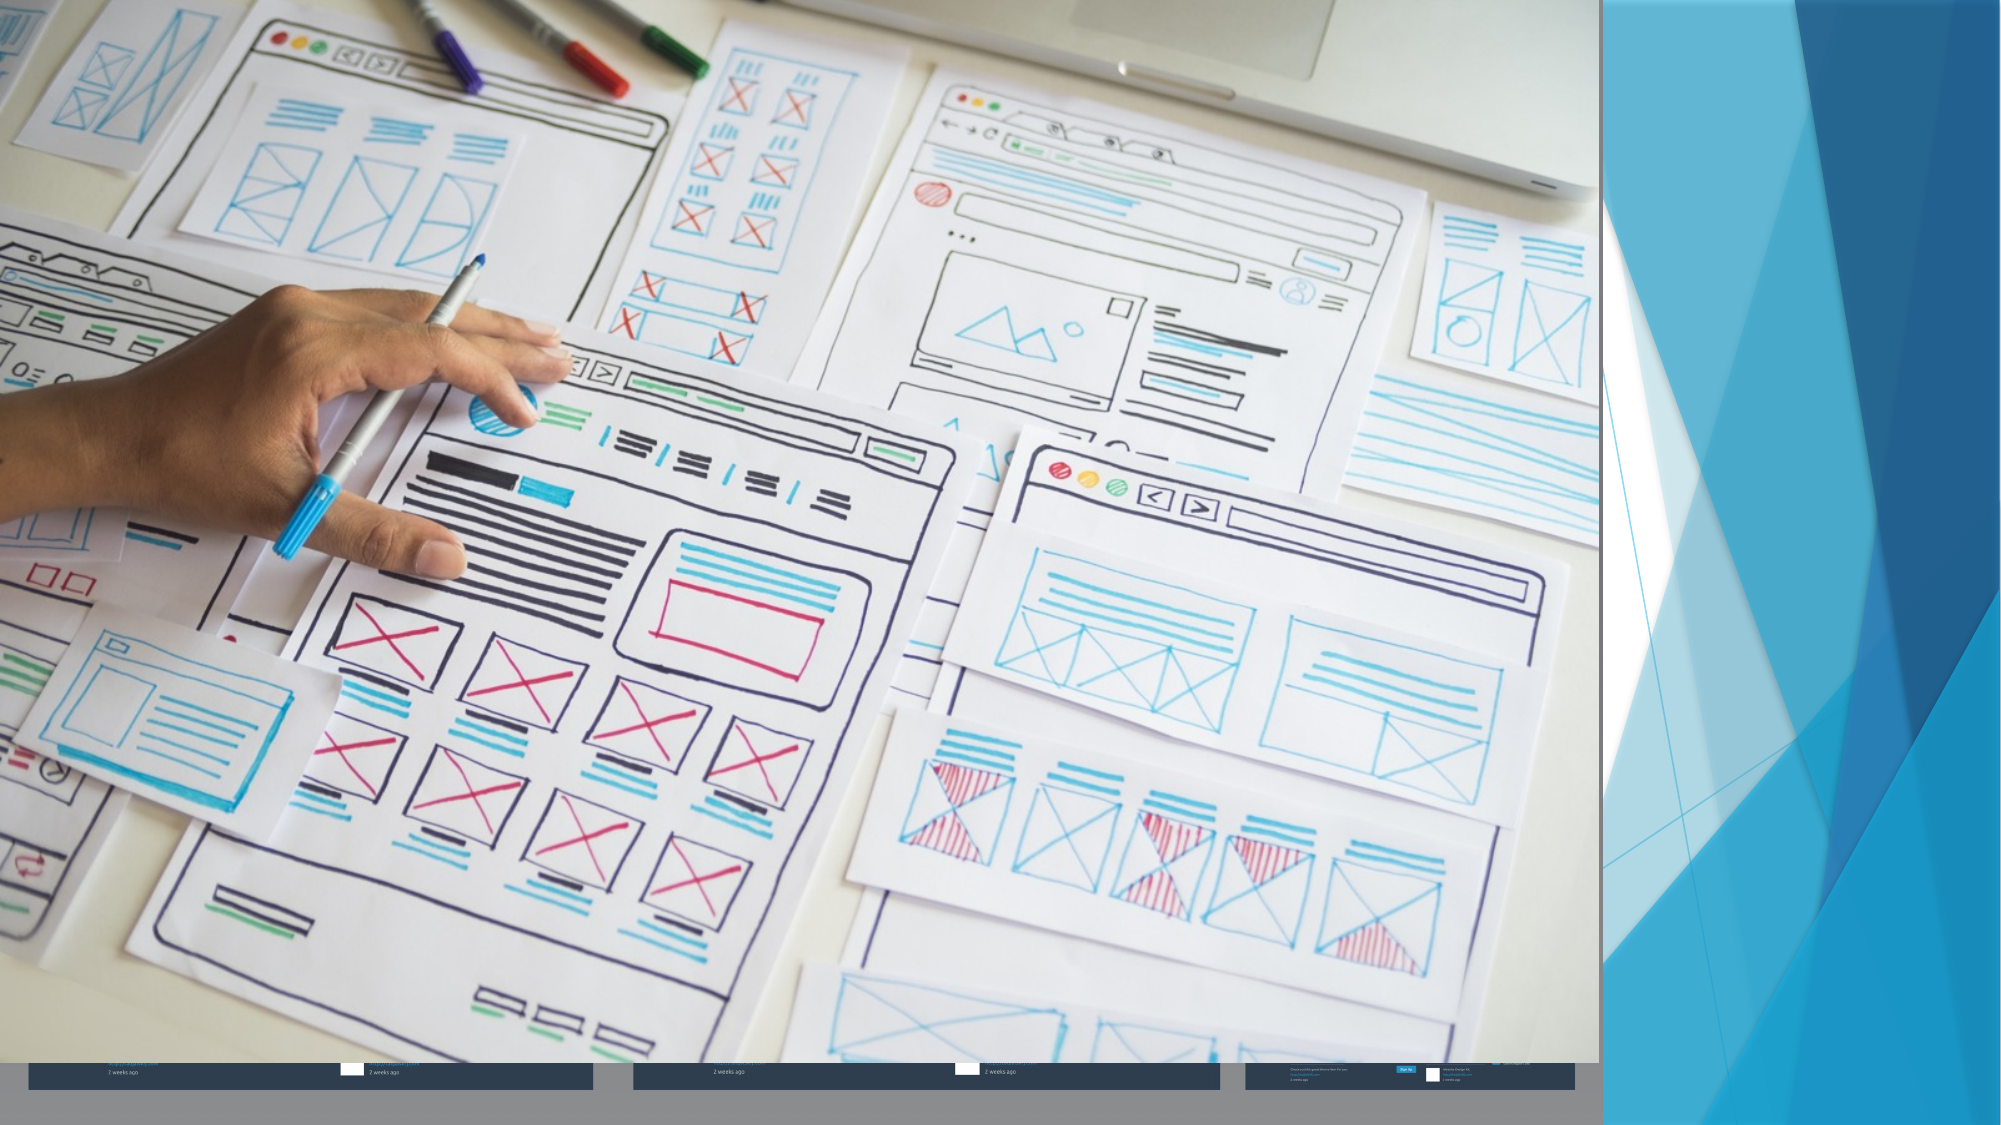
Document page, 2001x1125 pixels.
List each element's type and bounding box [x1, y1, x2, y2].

list [0, 1064, 1603, 1125]
picture [0, 0, 1600, 1063]
